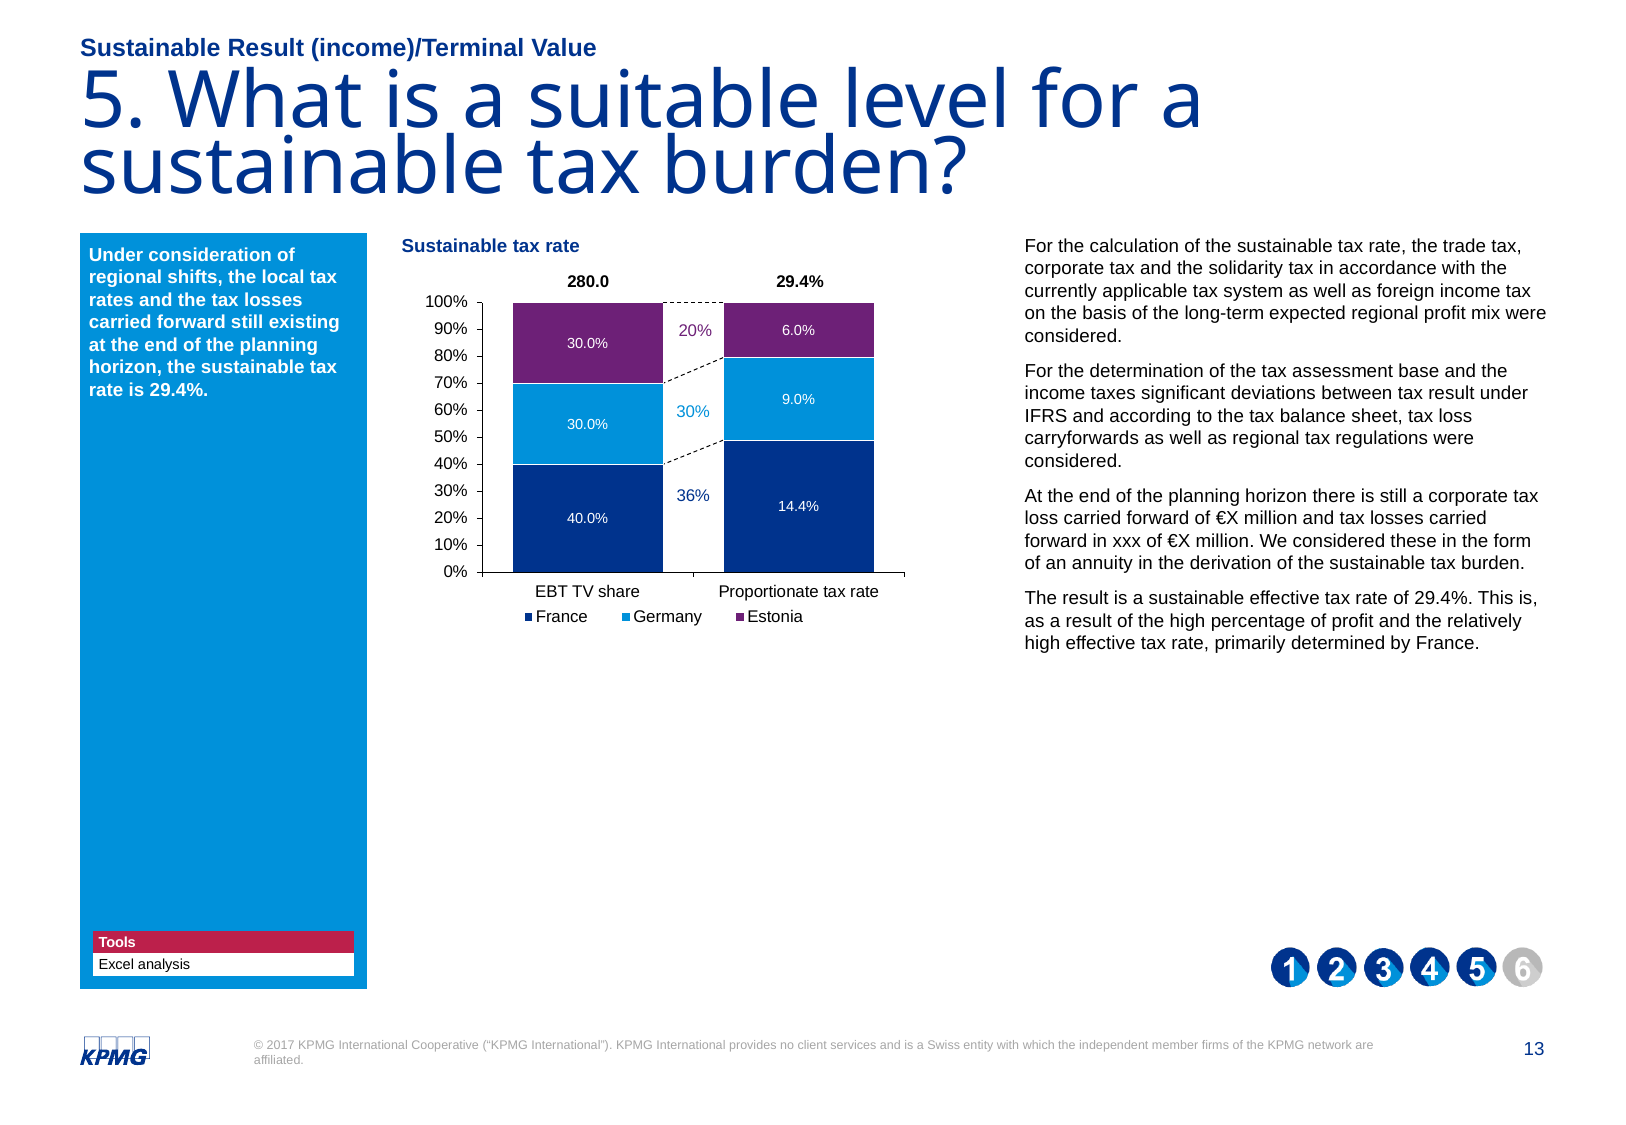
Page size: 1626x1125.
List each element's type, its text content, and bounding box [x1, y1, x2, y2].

list Under consideration of regional shifts, the local tax rates and the tax losses carried forward still existing at the end of the planning horizon, the sustainable tax rate is 29.4%. [80, 233, 367, 989]
list Sustainable Result (income)/Terminal Value [80, 33, 1490, 62]
title 5. What is a suitable level for a sustainable tax burden? [80, 74, 1544, 193]
picture [402, 262, 938, 643]
picture [1262, 939, 1551, 1007]
table_cell Excel analysis [93, 955, 354, 976]
text_box Sustainable tax rate [401, 233, 959, 271]
list For the calculation of the sustainable tax rate, the trade tax, corporate tax and the solidarity tax in accordance with the currently applicable tax system as well as foreign income tax on the basis of the long-term expected regional profit mix were considered. For the determination of the tax assessment base and the income taxes significant deviations between tax result under IFRS and according to the tax balance sheet, tax loss carryforwards as well as regional tax regulations were considered. At the end of the planning horizon there is still a corporate tax loss carried forward of €X million and tax losses carried forward in xxx of €X million. We considered these in the form of an annuity in the derivation of the sustainable tax burden. The result is a sustainable effective tax rate of 29.4%. This is, as a result of the high percentage of profit and the relatively high effective tax rate, primarily determined by France. [989, 233, 1547, 989]
table_header Tools [93, 931, 354, 953]
